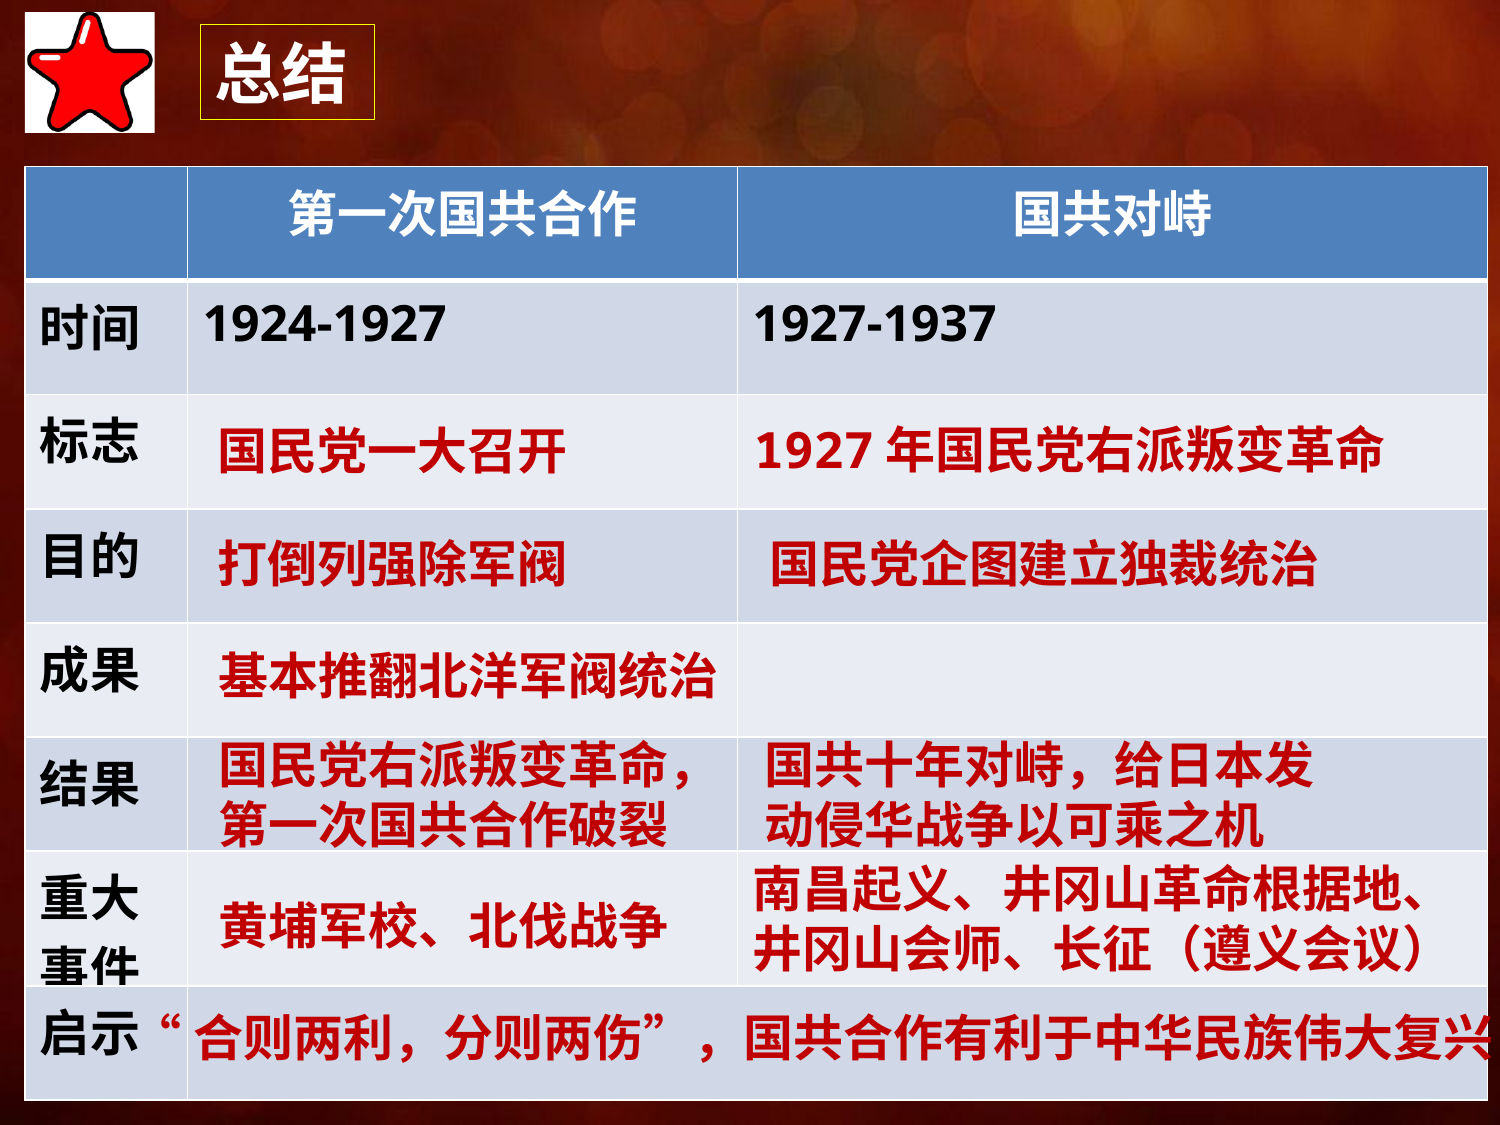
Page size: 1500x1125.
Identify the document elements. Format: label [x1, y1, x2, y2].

text_box [24, 12, 376, 134]
picture [0, 0, 1500, 1125]
